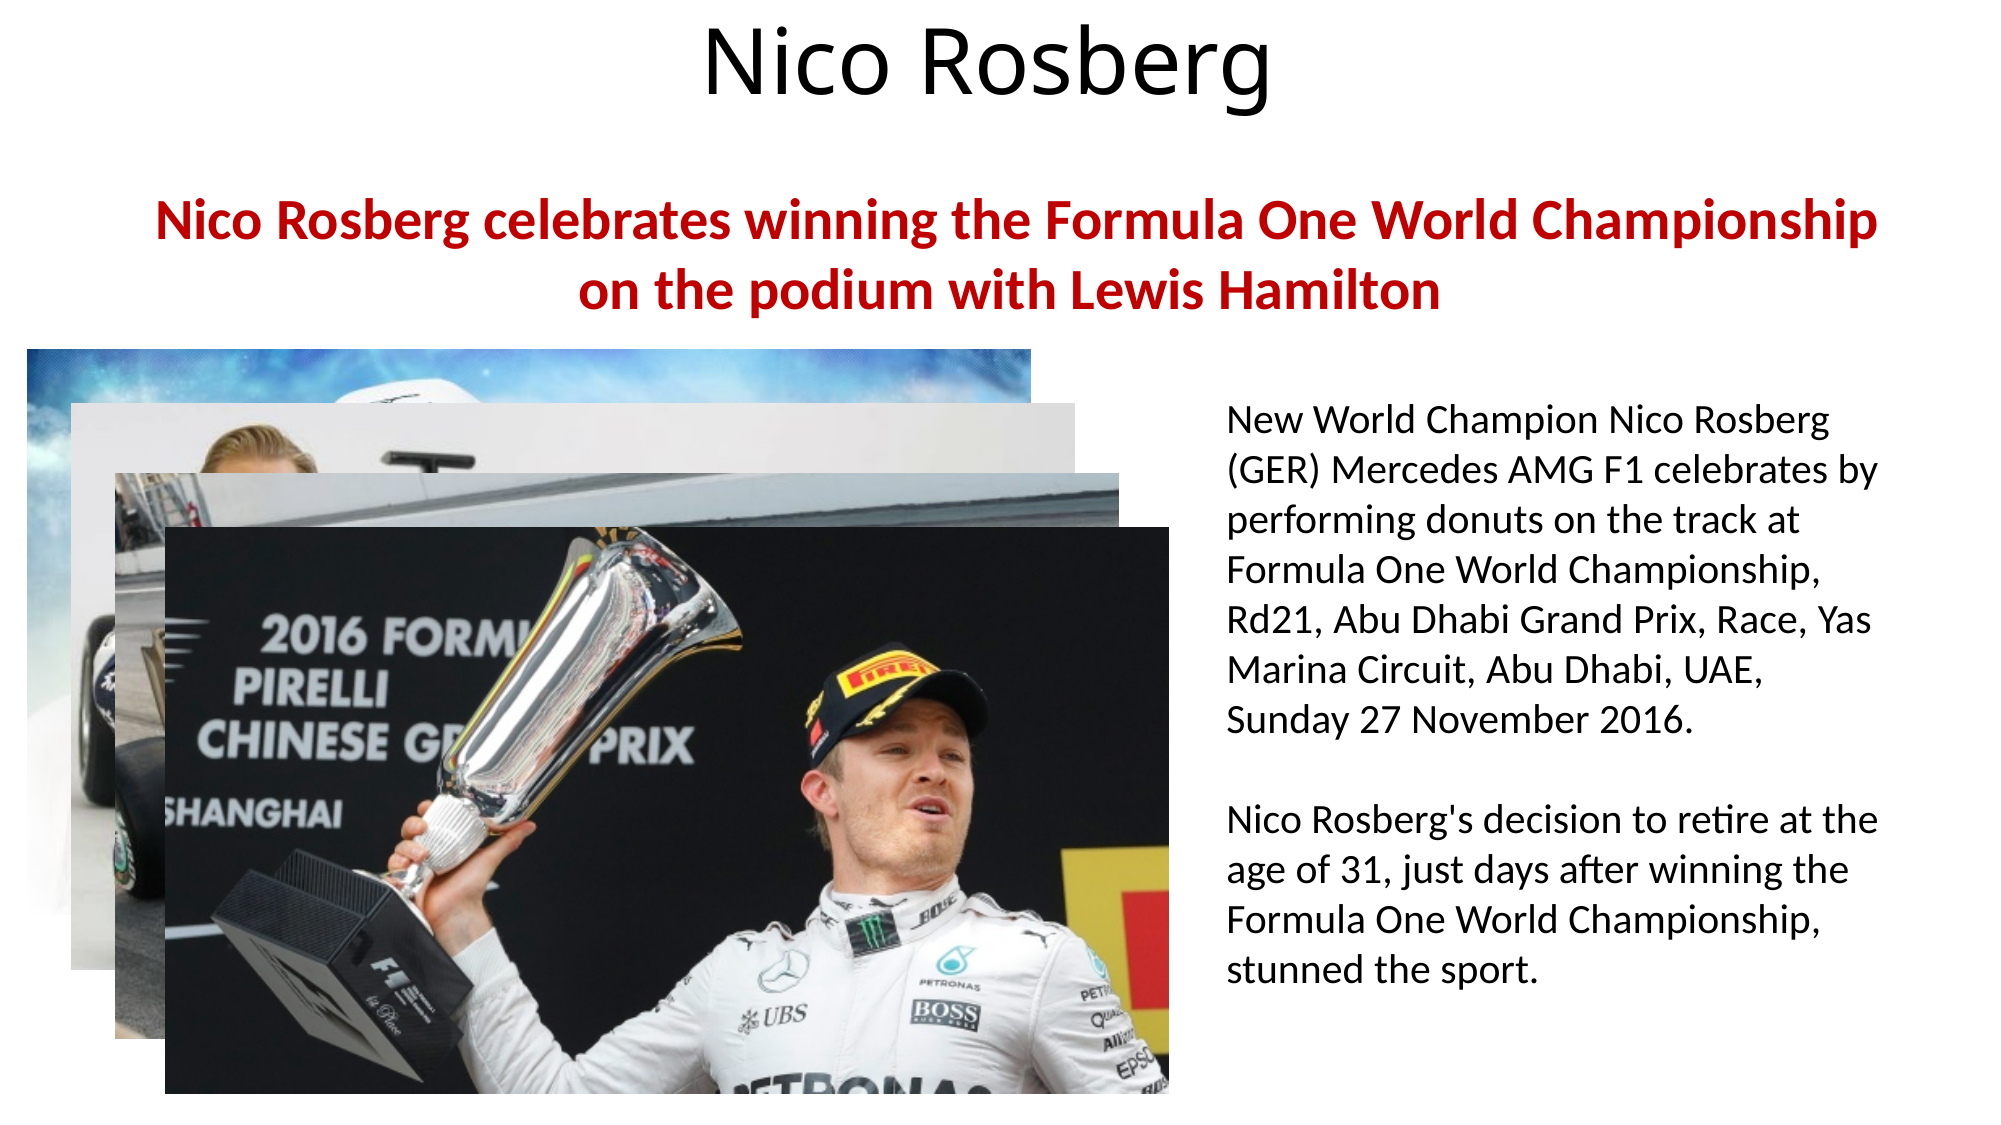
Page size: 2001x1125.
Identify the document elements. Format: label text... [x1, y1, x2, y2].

title Nico Rosberg [0, 0, 2000, 130]
picture [27, 349, 1169, 1094]
text_box Nico Rosberg celebrates winning the Formula One World Championship on the podium with Lewis Hamilton [138, 174, 1896, 329]
text_box New World Champion Nico Rosberg (GER) Mercedes AMG F1 celebrates by performing donuts on the track at Formula One World Championship, Rd21, Abu Dhabi Grand Prix, Race, Yas Marina Circuit, Abu Dhabi, UAE, Sunday 27 November 2016. Nico Rosberg's decision to retire at the age of 31, just days after winning the Formula One World Championship, stunned the sport. [1211, 384, 1896, 1000]
